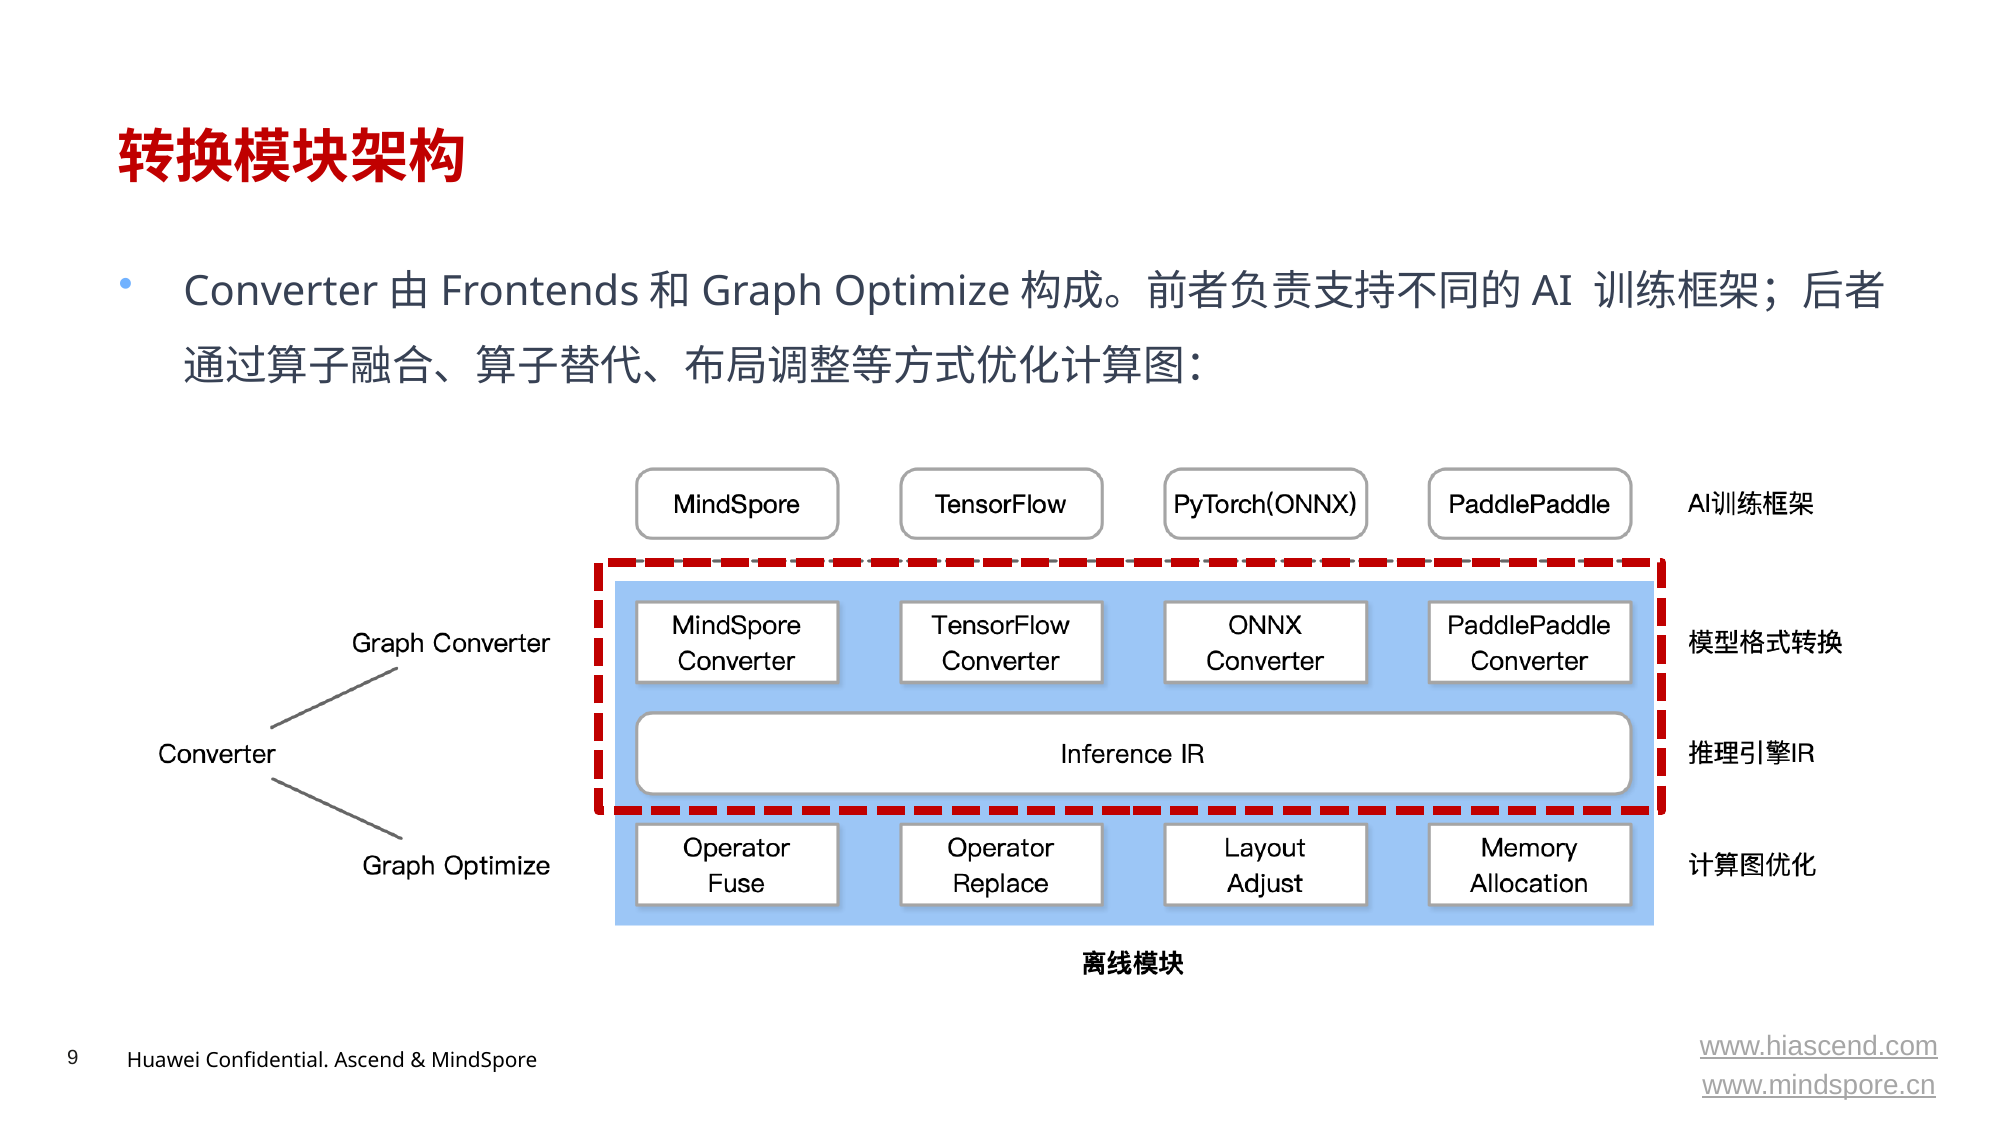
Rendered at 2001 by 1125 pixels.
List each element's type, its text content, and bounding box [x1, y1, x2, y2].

picture [150, 467, 1851, 988]
title 转换模块架构 [102, 111, 1901, 209]
list Converter由Frontends和Graph Optimize构成。前者负责支持不同的AI 训练框架；后者通过算子融合、算子替代、布局调整等方式优化计算图： [102, 231, 1901, 988]
